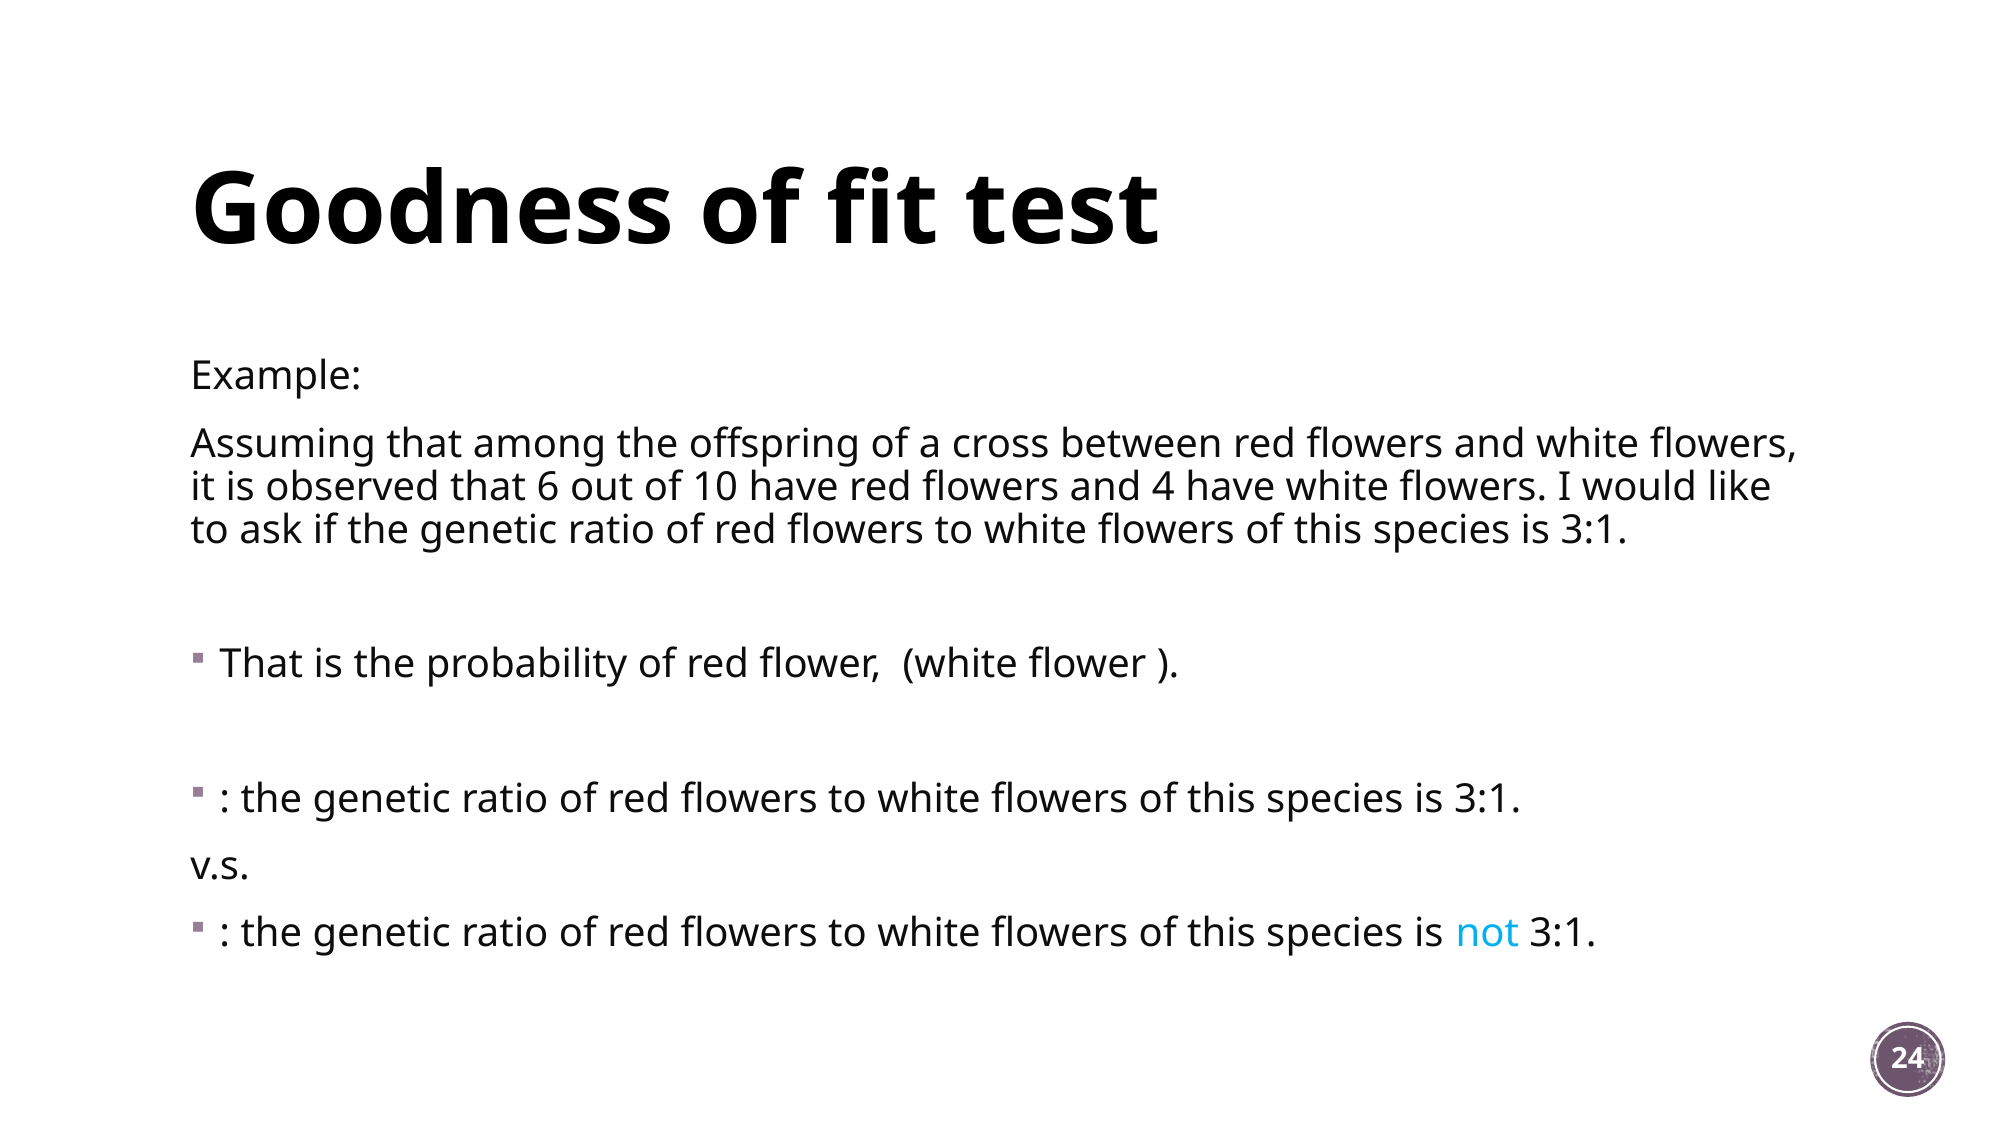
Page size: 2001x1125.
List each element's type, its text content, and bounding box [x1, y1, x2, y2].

title Goodness of fit test [175, 79, 1826, 344]
slide_number 24 [1855, 1028, 1961, 1089]
